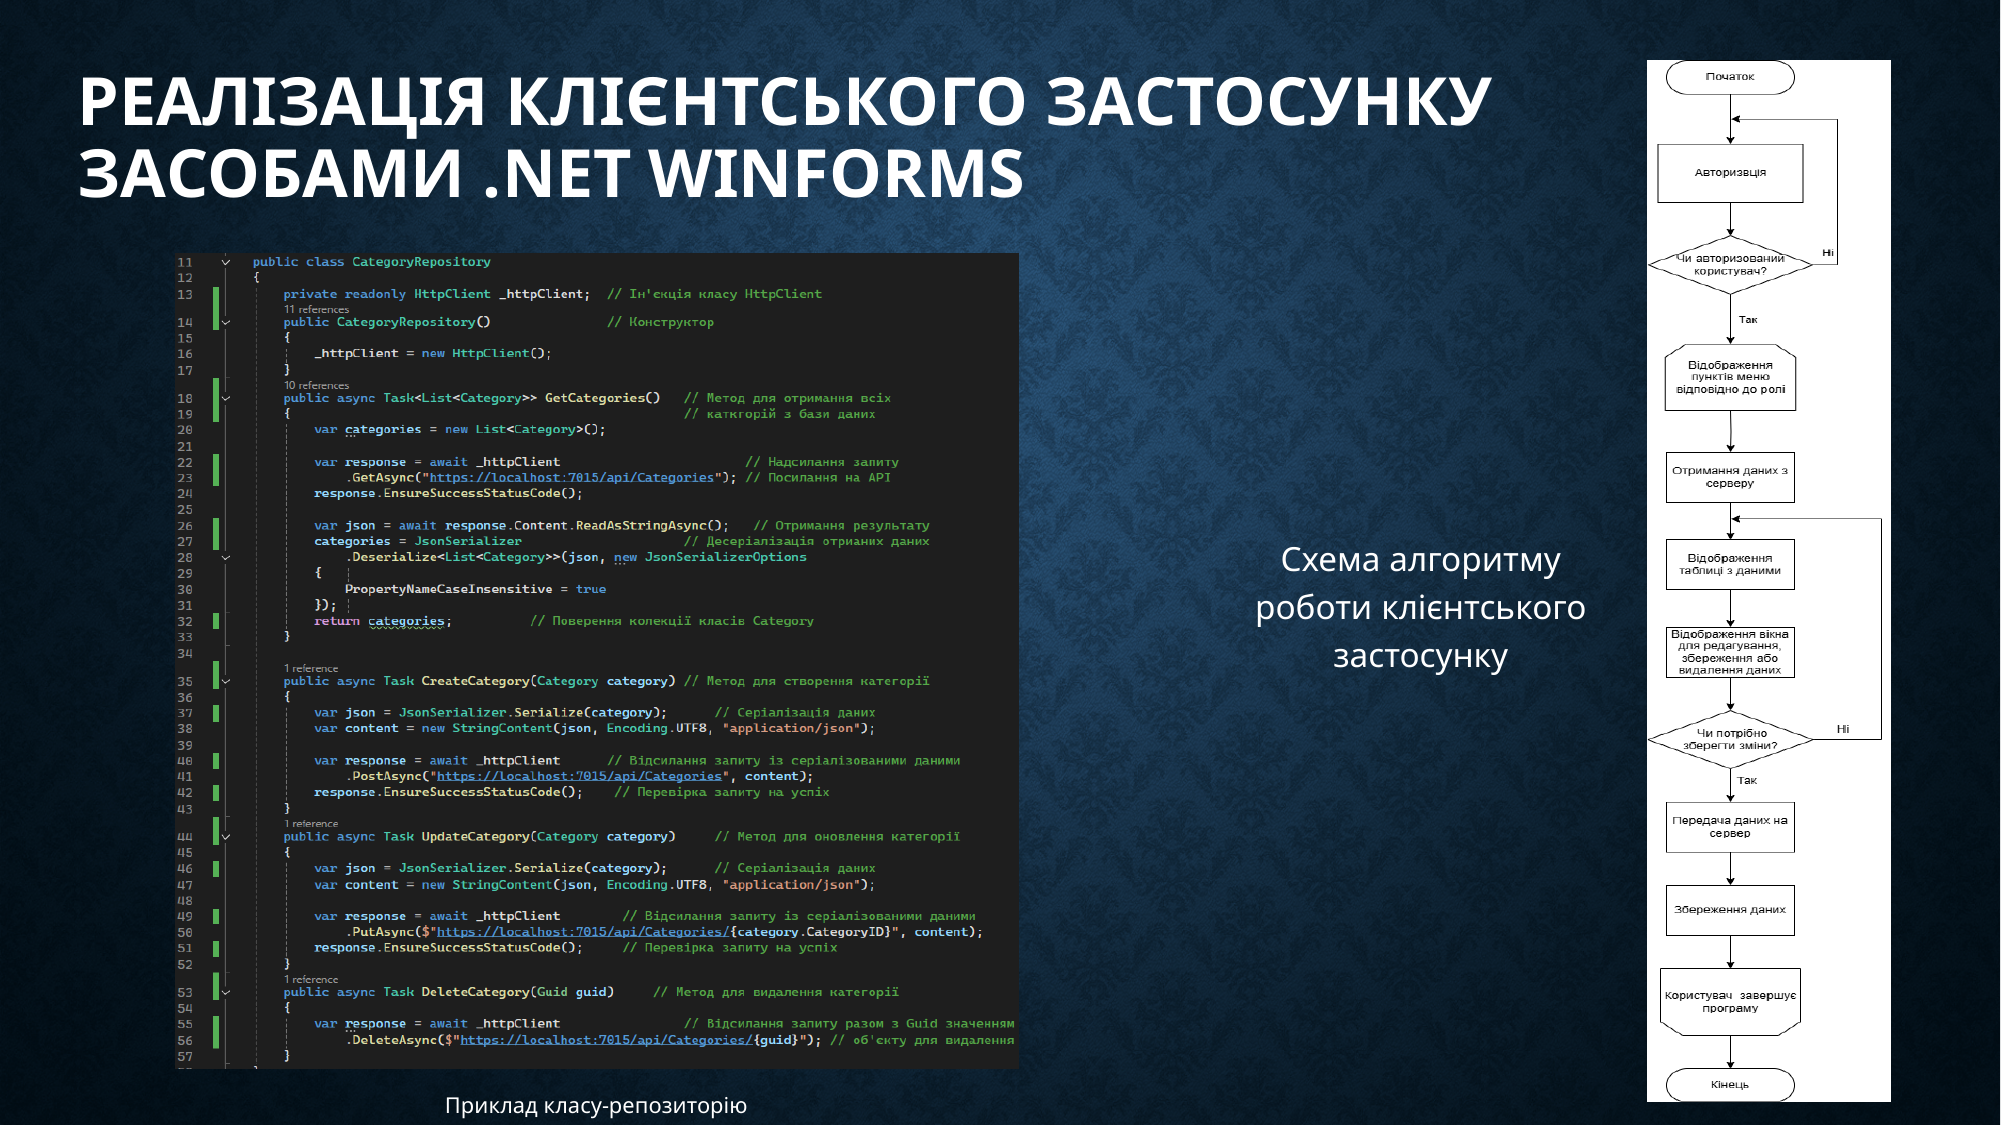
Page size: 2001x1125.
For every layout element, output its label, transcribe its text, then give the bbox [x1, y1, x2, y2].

picture [175, 253, 1019, 1070]
text_box Схема алгоритму роботи клієнтського застосунку [1234, 522, 1608, 708]
text_box Приклад класу-репозиторію [331, 1082, 863, 1125]
picture [1647, 59, 1892, 1103]
title Реалізація клієнтського застосунку засобами .NET WinForms [62, 31, 1587, 249]
